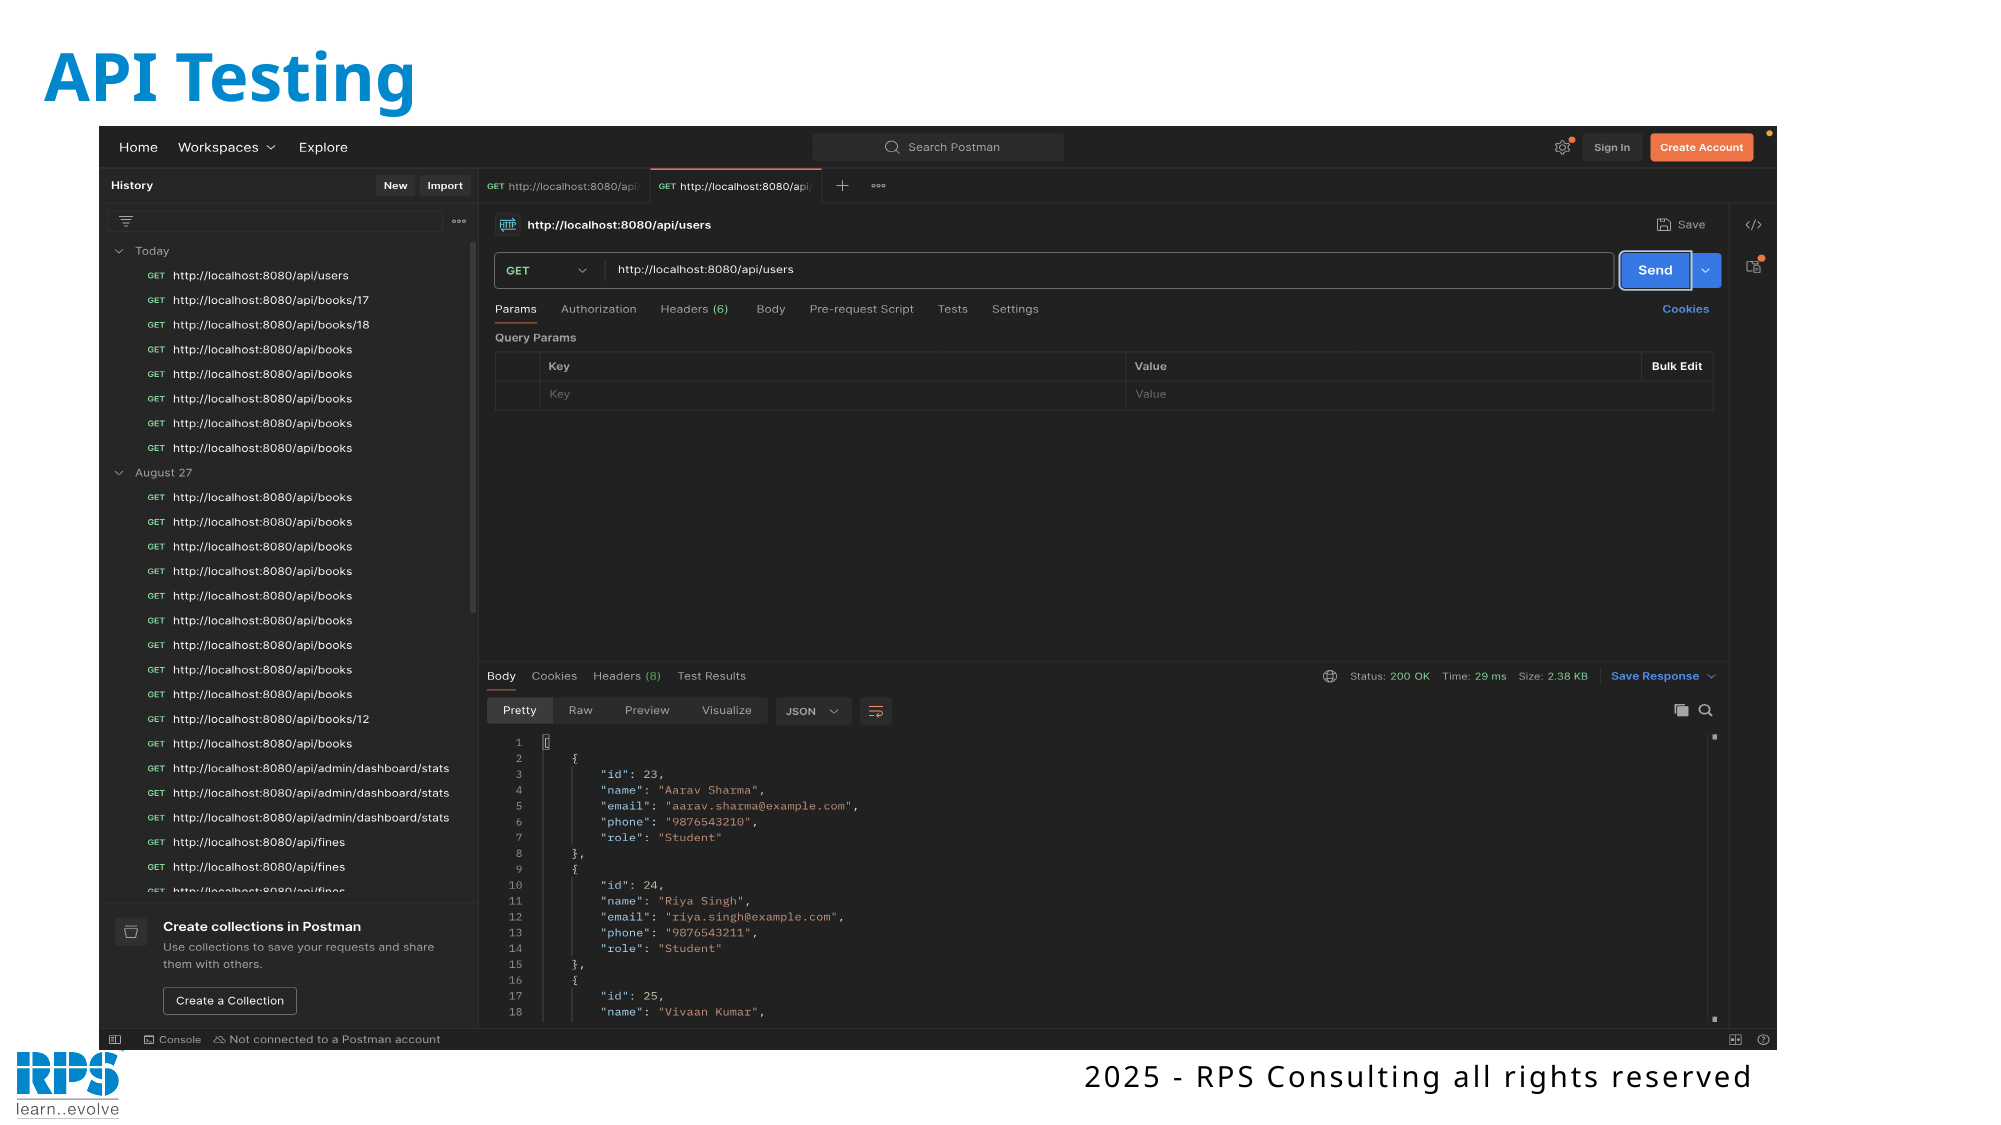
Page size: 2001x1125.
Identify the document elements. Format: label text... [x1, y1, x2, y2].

text_box 2025 - RPS Consulting all rights reserved [725, 1052, 1412, 1094]
text_box API Testing [44, 34, 1703, 115]
slide_number [1412, 1042, 1863, 1103]
picture [17, 126, 1778, 1120]
